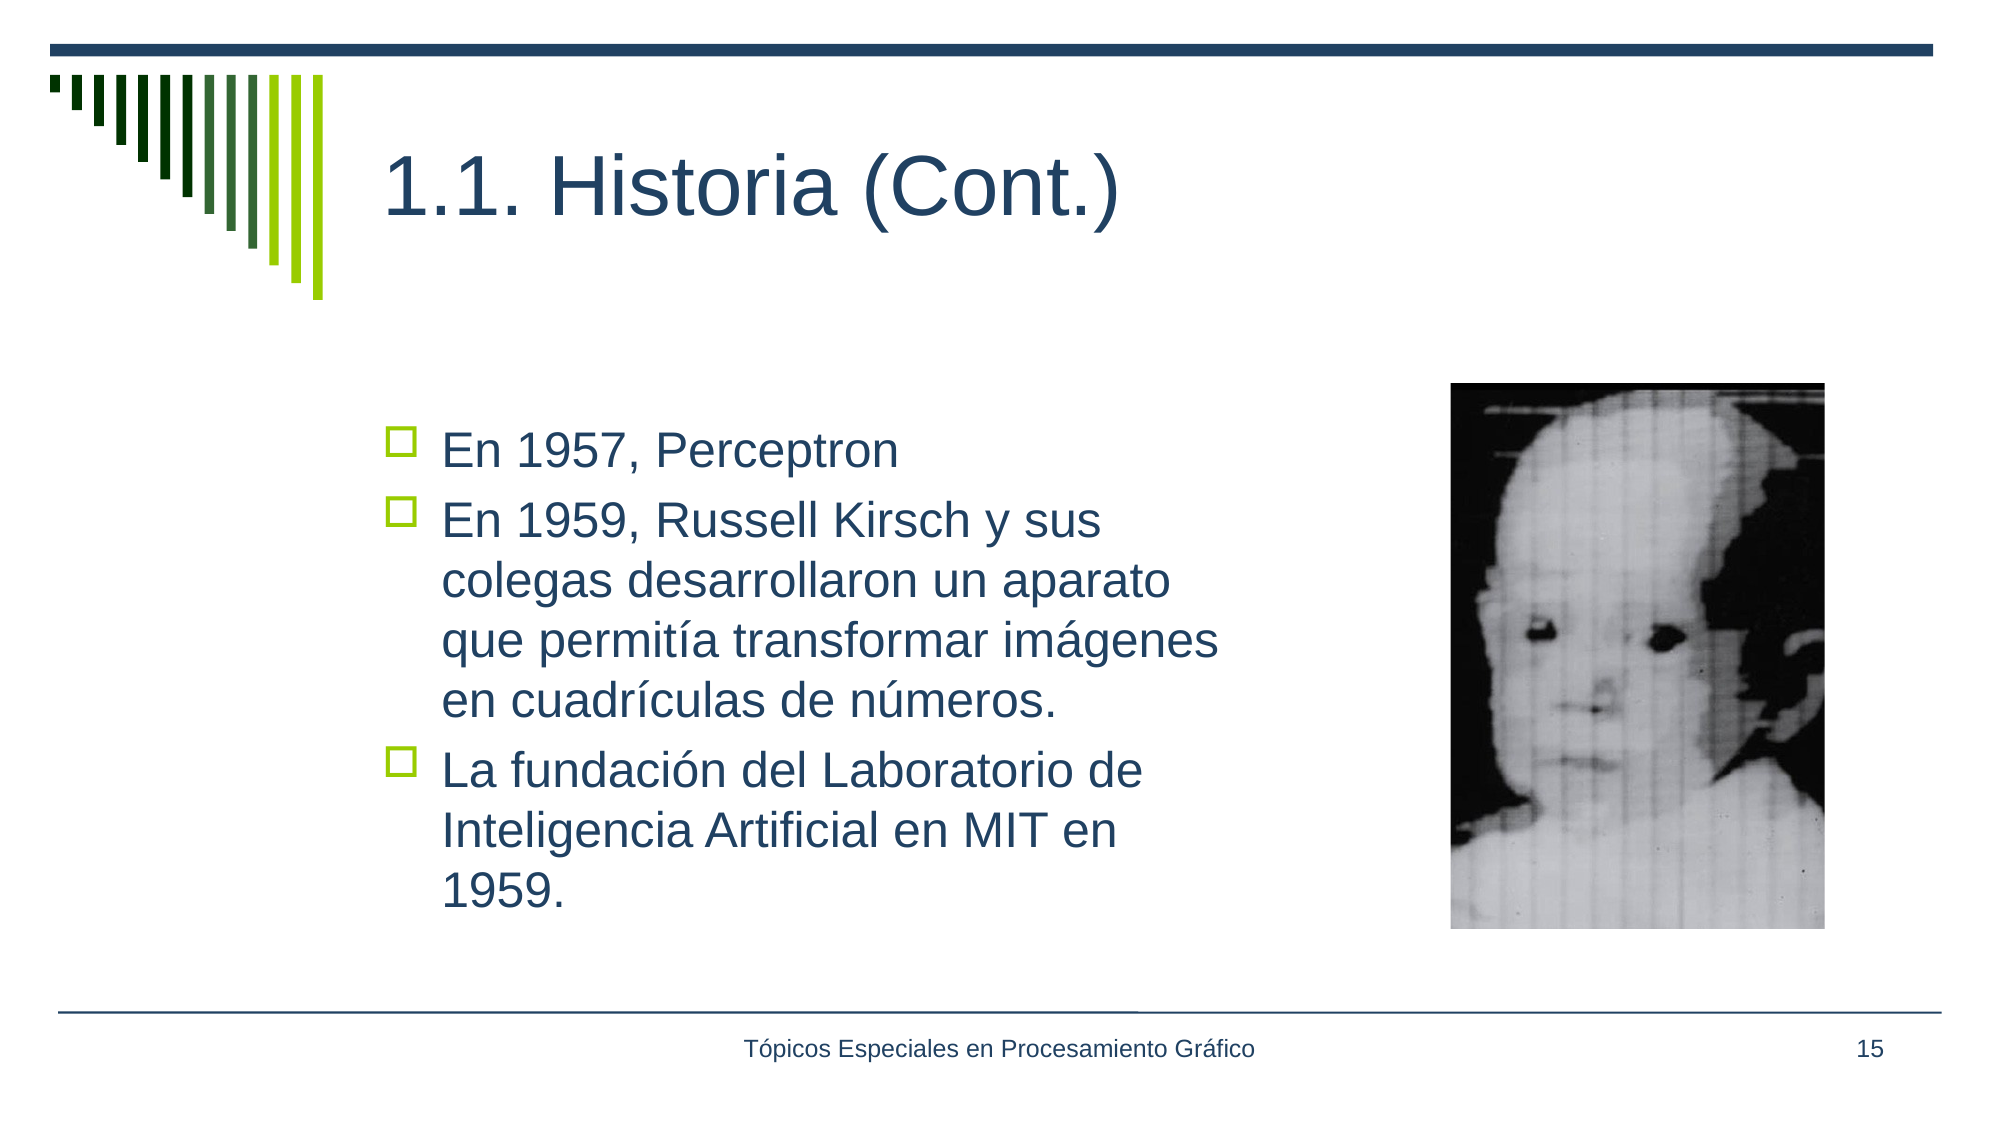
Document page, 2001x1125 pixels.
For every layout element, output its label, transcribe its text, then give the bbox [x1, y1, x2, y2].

slide_number 15 [1433, 1024, 1901, 1101]
list En 1957, Perceptron En 1959, Russell Kirsch y sus colegas desarrollaron un aparato que permitía transformar imágenes en cuadrículas de números. La fundación del Laboratorio de Inteligencia Artificial en MIT en 1959. [366, 409, 1254, 988]
title 1.1. Historia (Cont.) [366, 74, 1901, 288]
footer Tópicos Especiales en Procesamiento Gráfico [683, 1024, 1317, 1101]
picture [1450, 383, 1825, 929]
